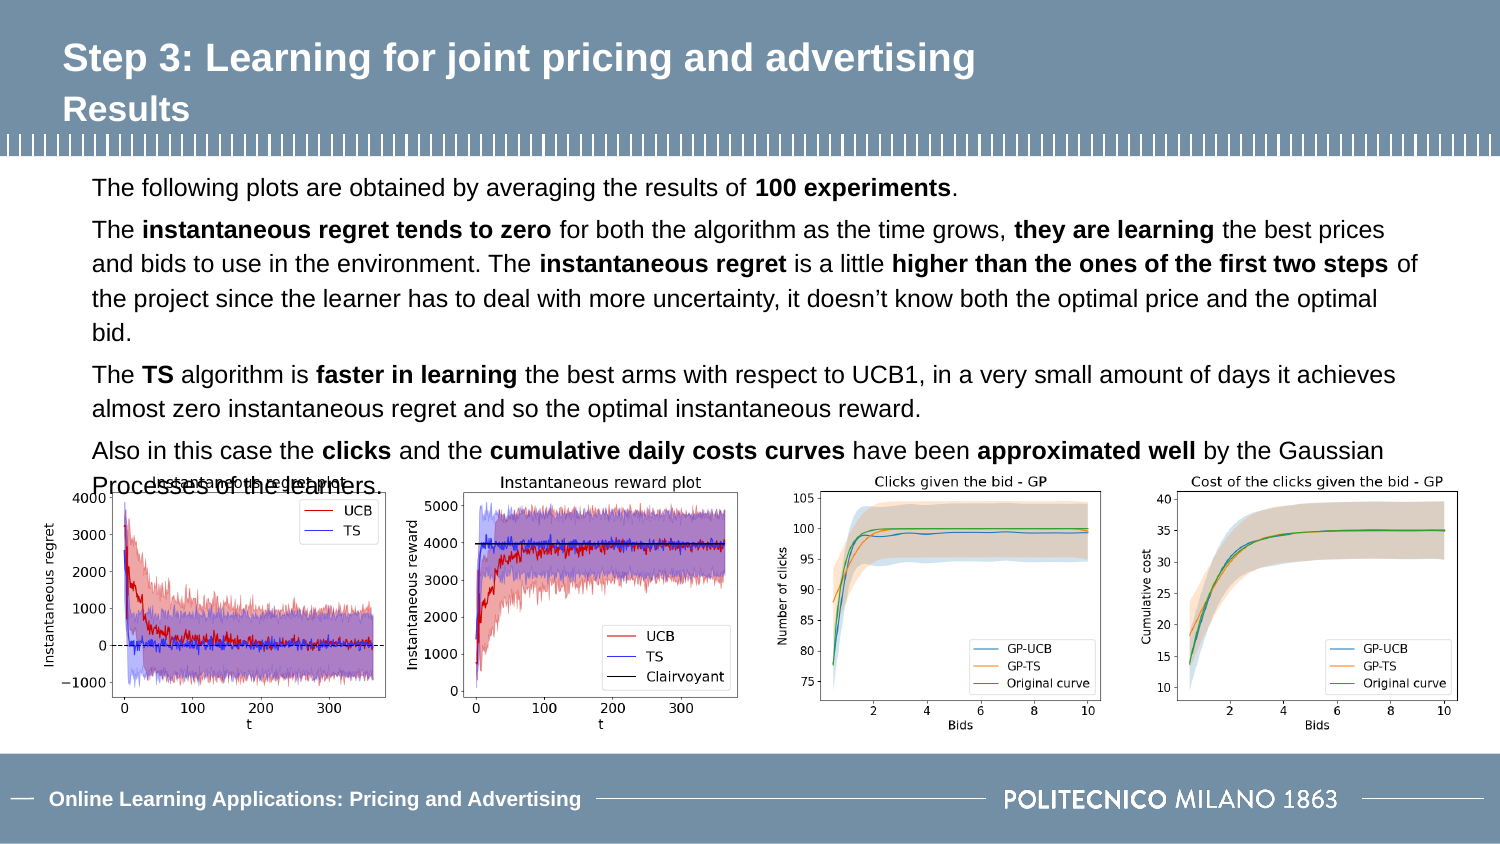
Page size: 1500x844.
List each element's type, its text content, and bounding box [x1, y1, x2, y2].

picture [400, 470, 742, 737]
picture [38, 470, 390, 737]
picture [1136, 470, 1462, 737]
list The following plots are obtained by averaging the results of 100 experiments. The instantaneous regret tends to zero for both the algorithm as the time grows, they are learning the best prices and bids to use in the environment. The instantaneous regret is a little higher than the ones of the first two steps of the project since the learner has to deal with more uncertainty, it doesn’t know both the optimal price and the optimal bid. The TS algorithm is faster in learning the best arms with respect to UCB1, in a very small amount of days it achieves almost zero instantaneous regret and so the optimal instantaneous reward. Also in this case the clicks and the cumulative daily costs curves have been approximated well by the Gaussian Processes of the learners. [76, 159, 1443, 471]
picture [999, 780, 1342, 817]
picture [772, 470, 1106, 737]
title Step 3: Learning for joint pricing and advertising Results [47, 17, 1455, 121]
